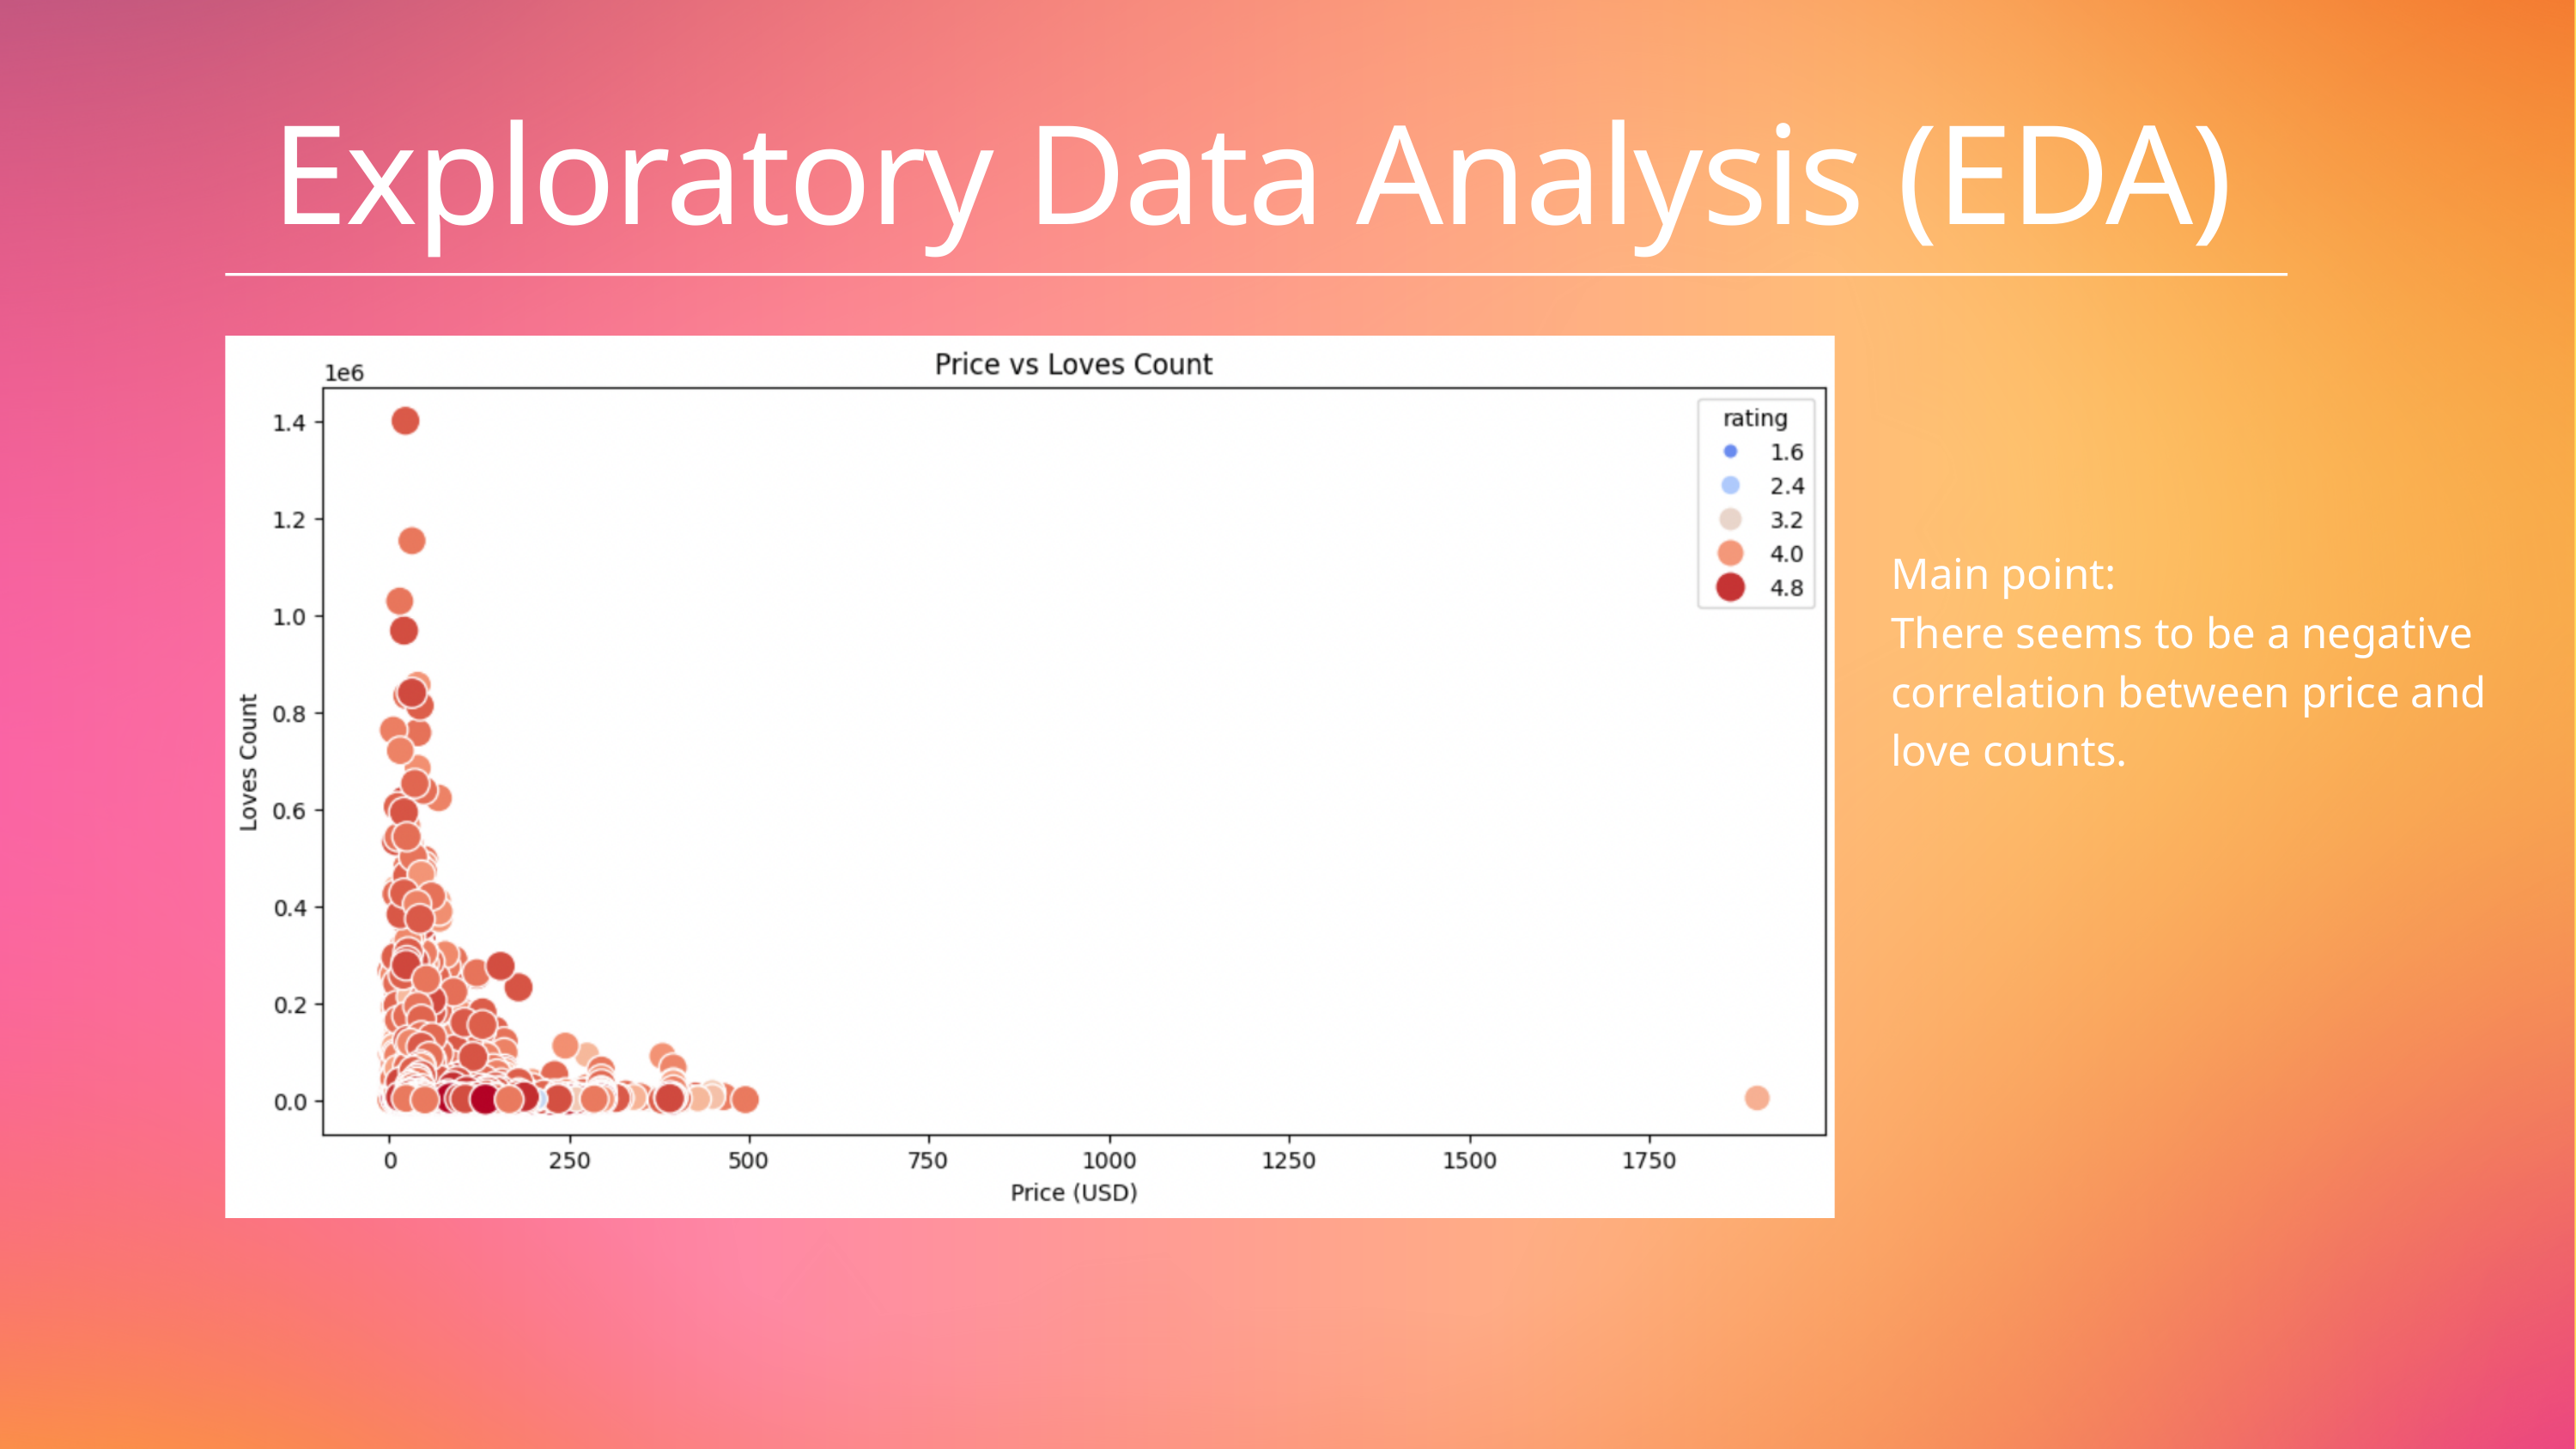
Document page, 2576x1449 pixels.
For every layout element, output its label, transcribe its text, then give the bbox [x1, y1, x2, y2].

text_box [0, 0, 2575, 1449]
text_box Exploratory Data Analysis (EDA) [74, 91, 2432, 252]
text_box Main point: There seems to be a negative correlation between price and love counts. [1891, 538, 2530, 775]
text_box [225, 336, 1835, 1218]
